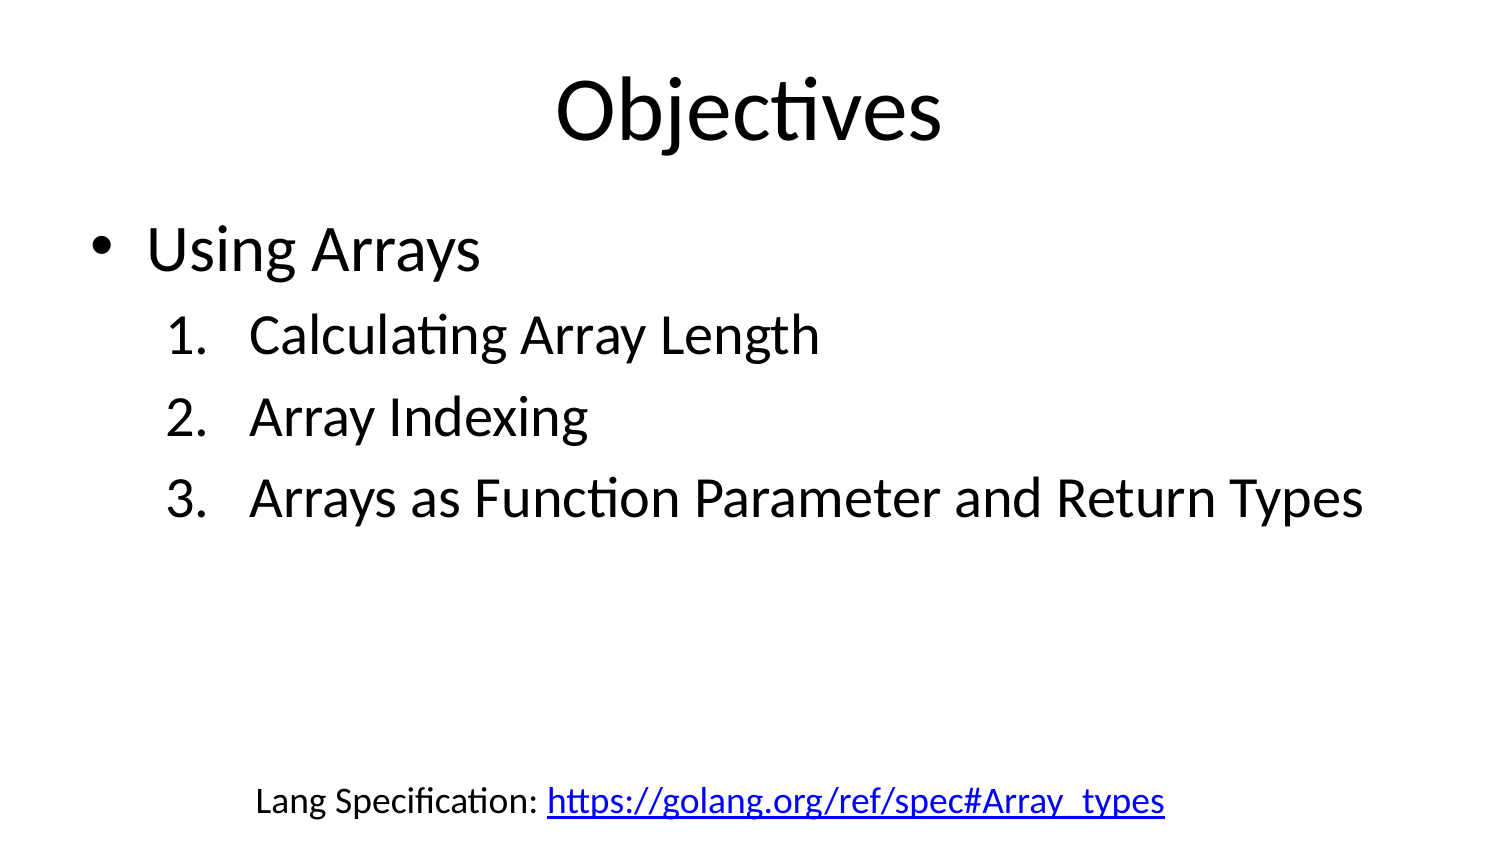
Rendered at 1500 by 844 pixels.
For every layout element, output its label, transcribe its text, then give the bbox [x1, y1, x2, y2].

title Objectives [75, 33, 1425, 175]
list Using Arrays Calculating Array Length Array Indexing Arrays as Function Parameter and Return Types [75, 196, 1425, 754]
text_box Lang Specification: https://golang.org/ref/spec#Array_types [240, 768, 1181, 829]
